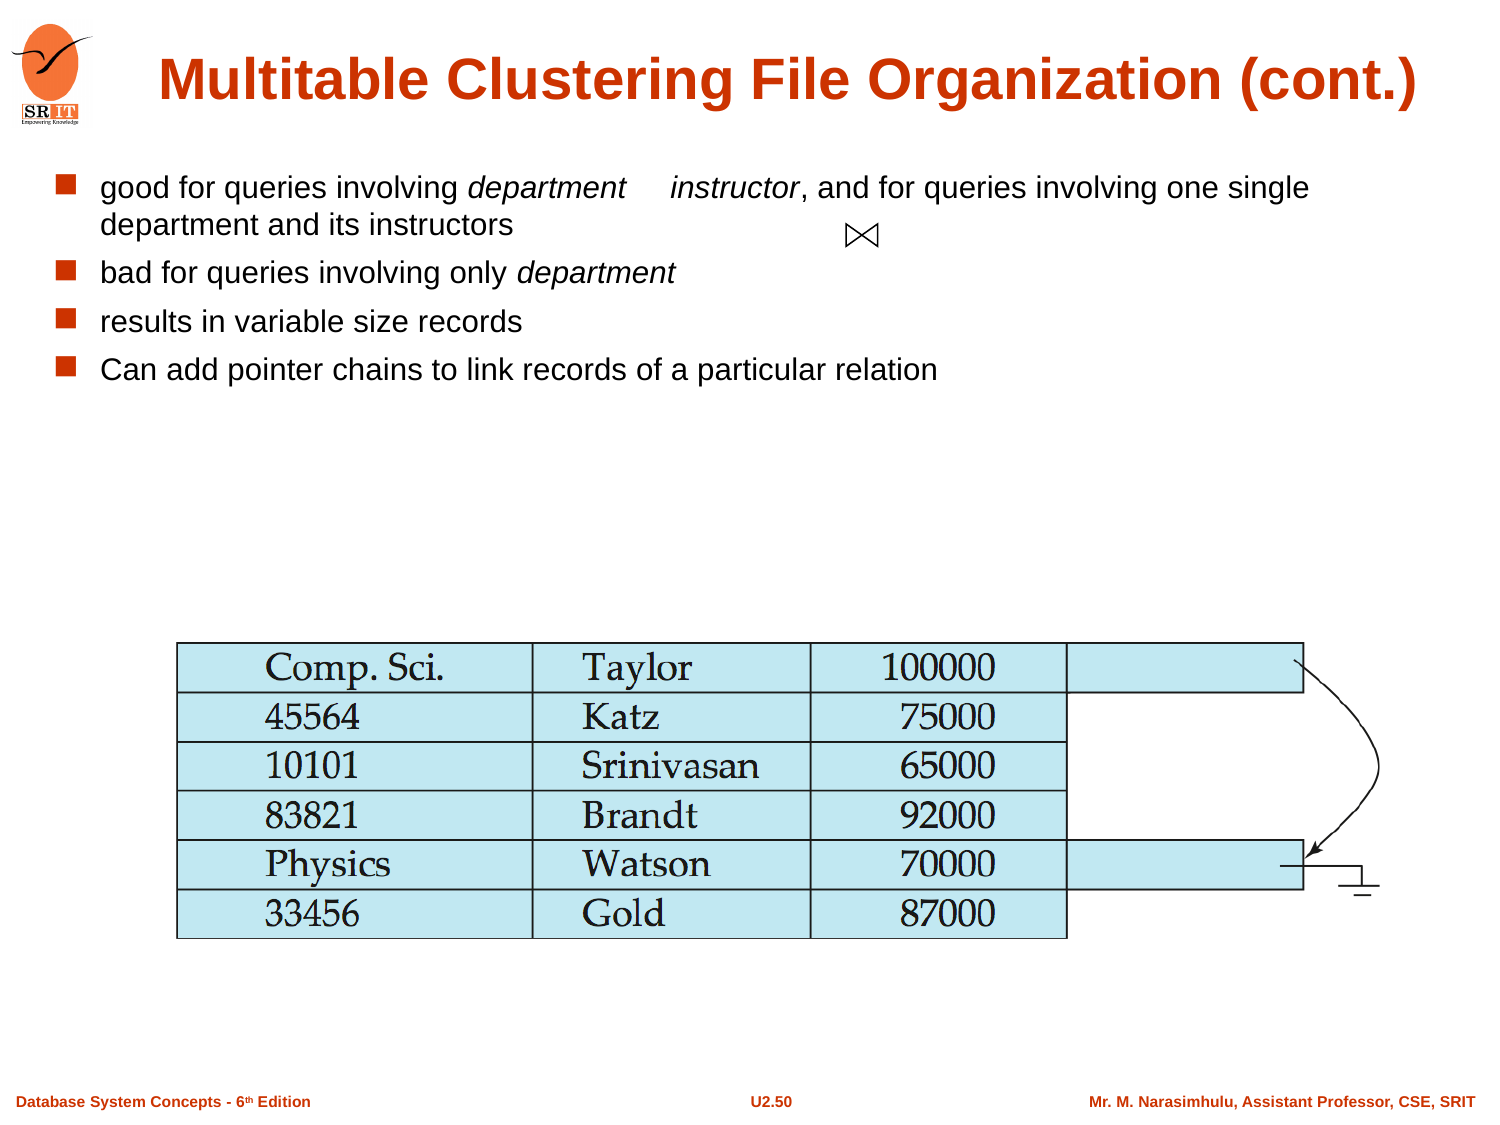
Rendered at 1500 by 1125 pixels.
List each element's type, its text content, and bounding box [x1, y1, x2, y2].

text_box [846, 223, 878, 247]
title Multitable Clustering File Organization (cont.) [125, 18, 1452, 120]
picture [176, 641, 1381, 939]
picture [11, 19, 93, 128]
list good for queries involving department instructor, and for queries involving one single department and its instructors bad for queries involving only department results in variable size records Can add pointer chains to link records of a particular relation [43, 159, 1451, 515]
